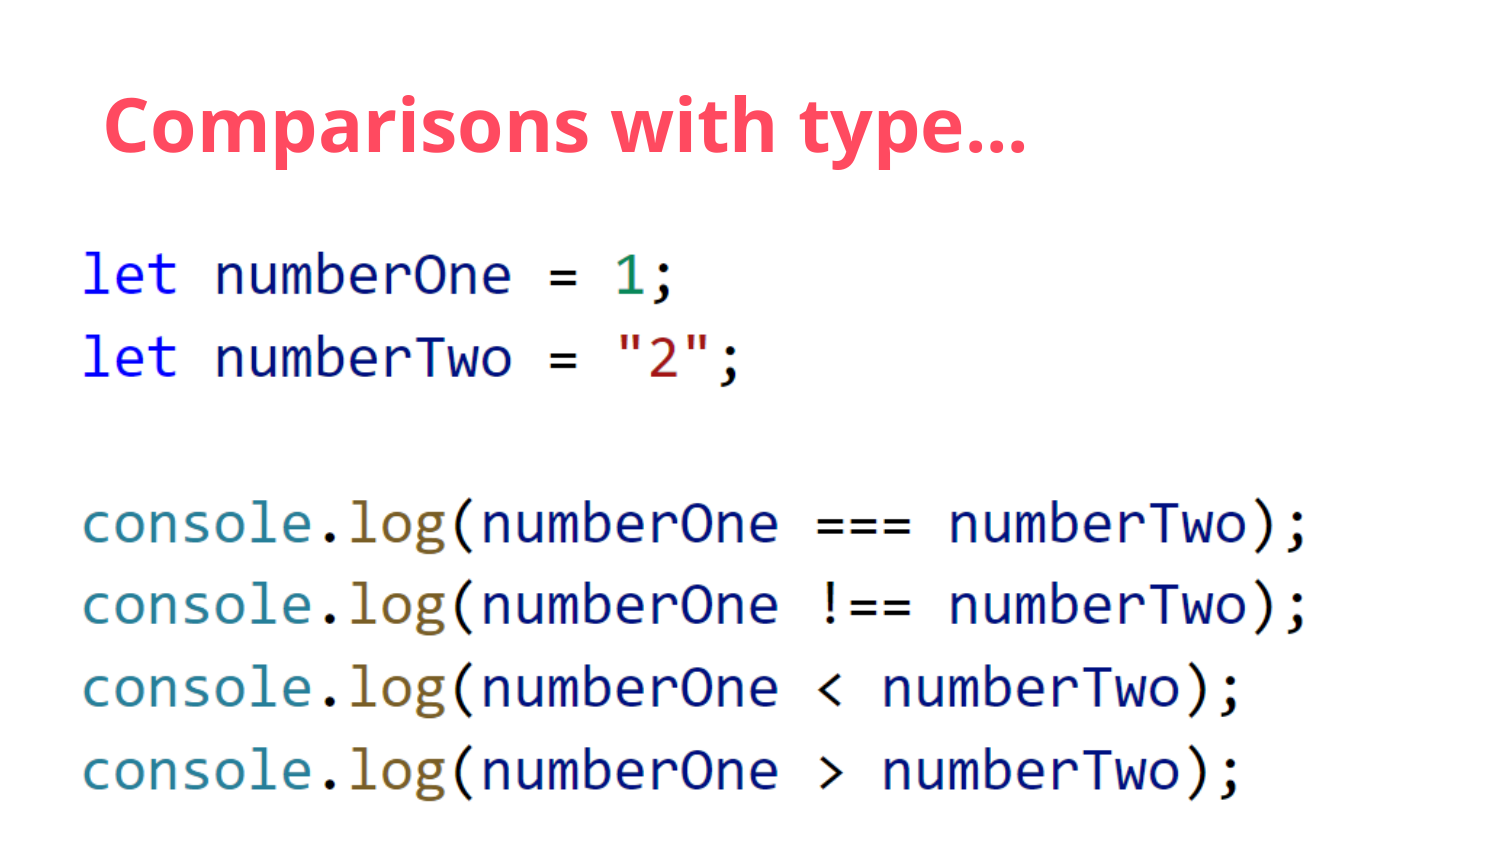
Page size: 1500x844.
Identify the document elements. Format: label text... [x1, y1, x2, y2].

title Comparisons with type... [87, 62, 1172, 189]
picture [43, 220, 1457, 826]
